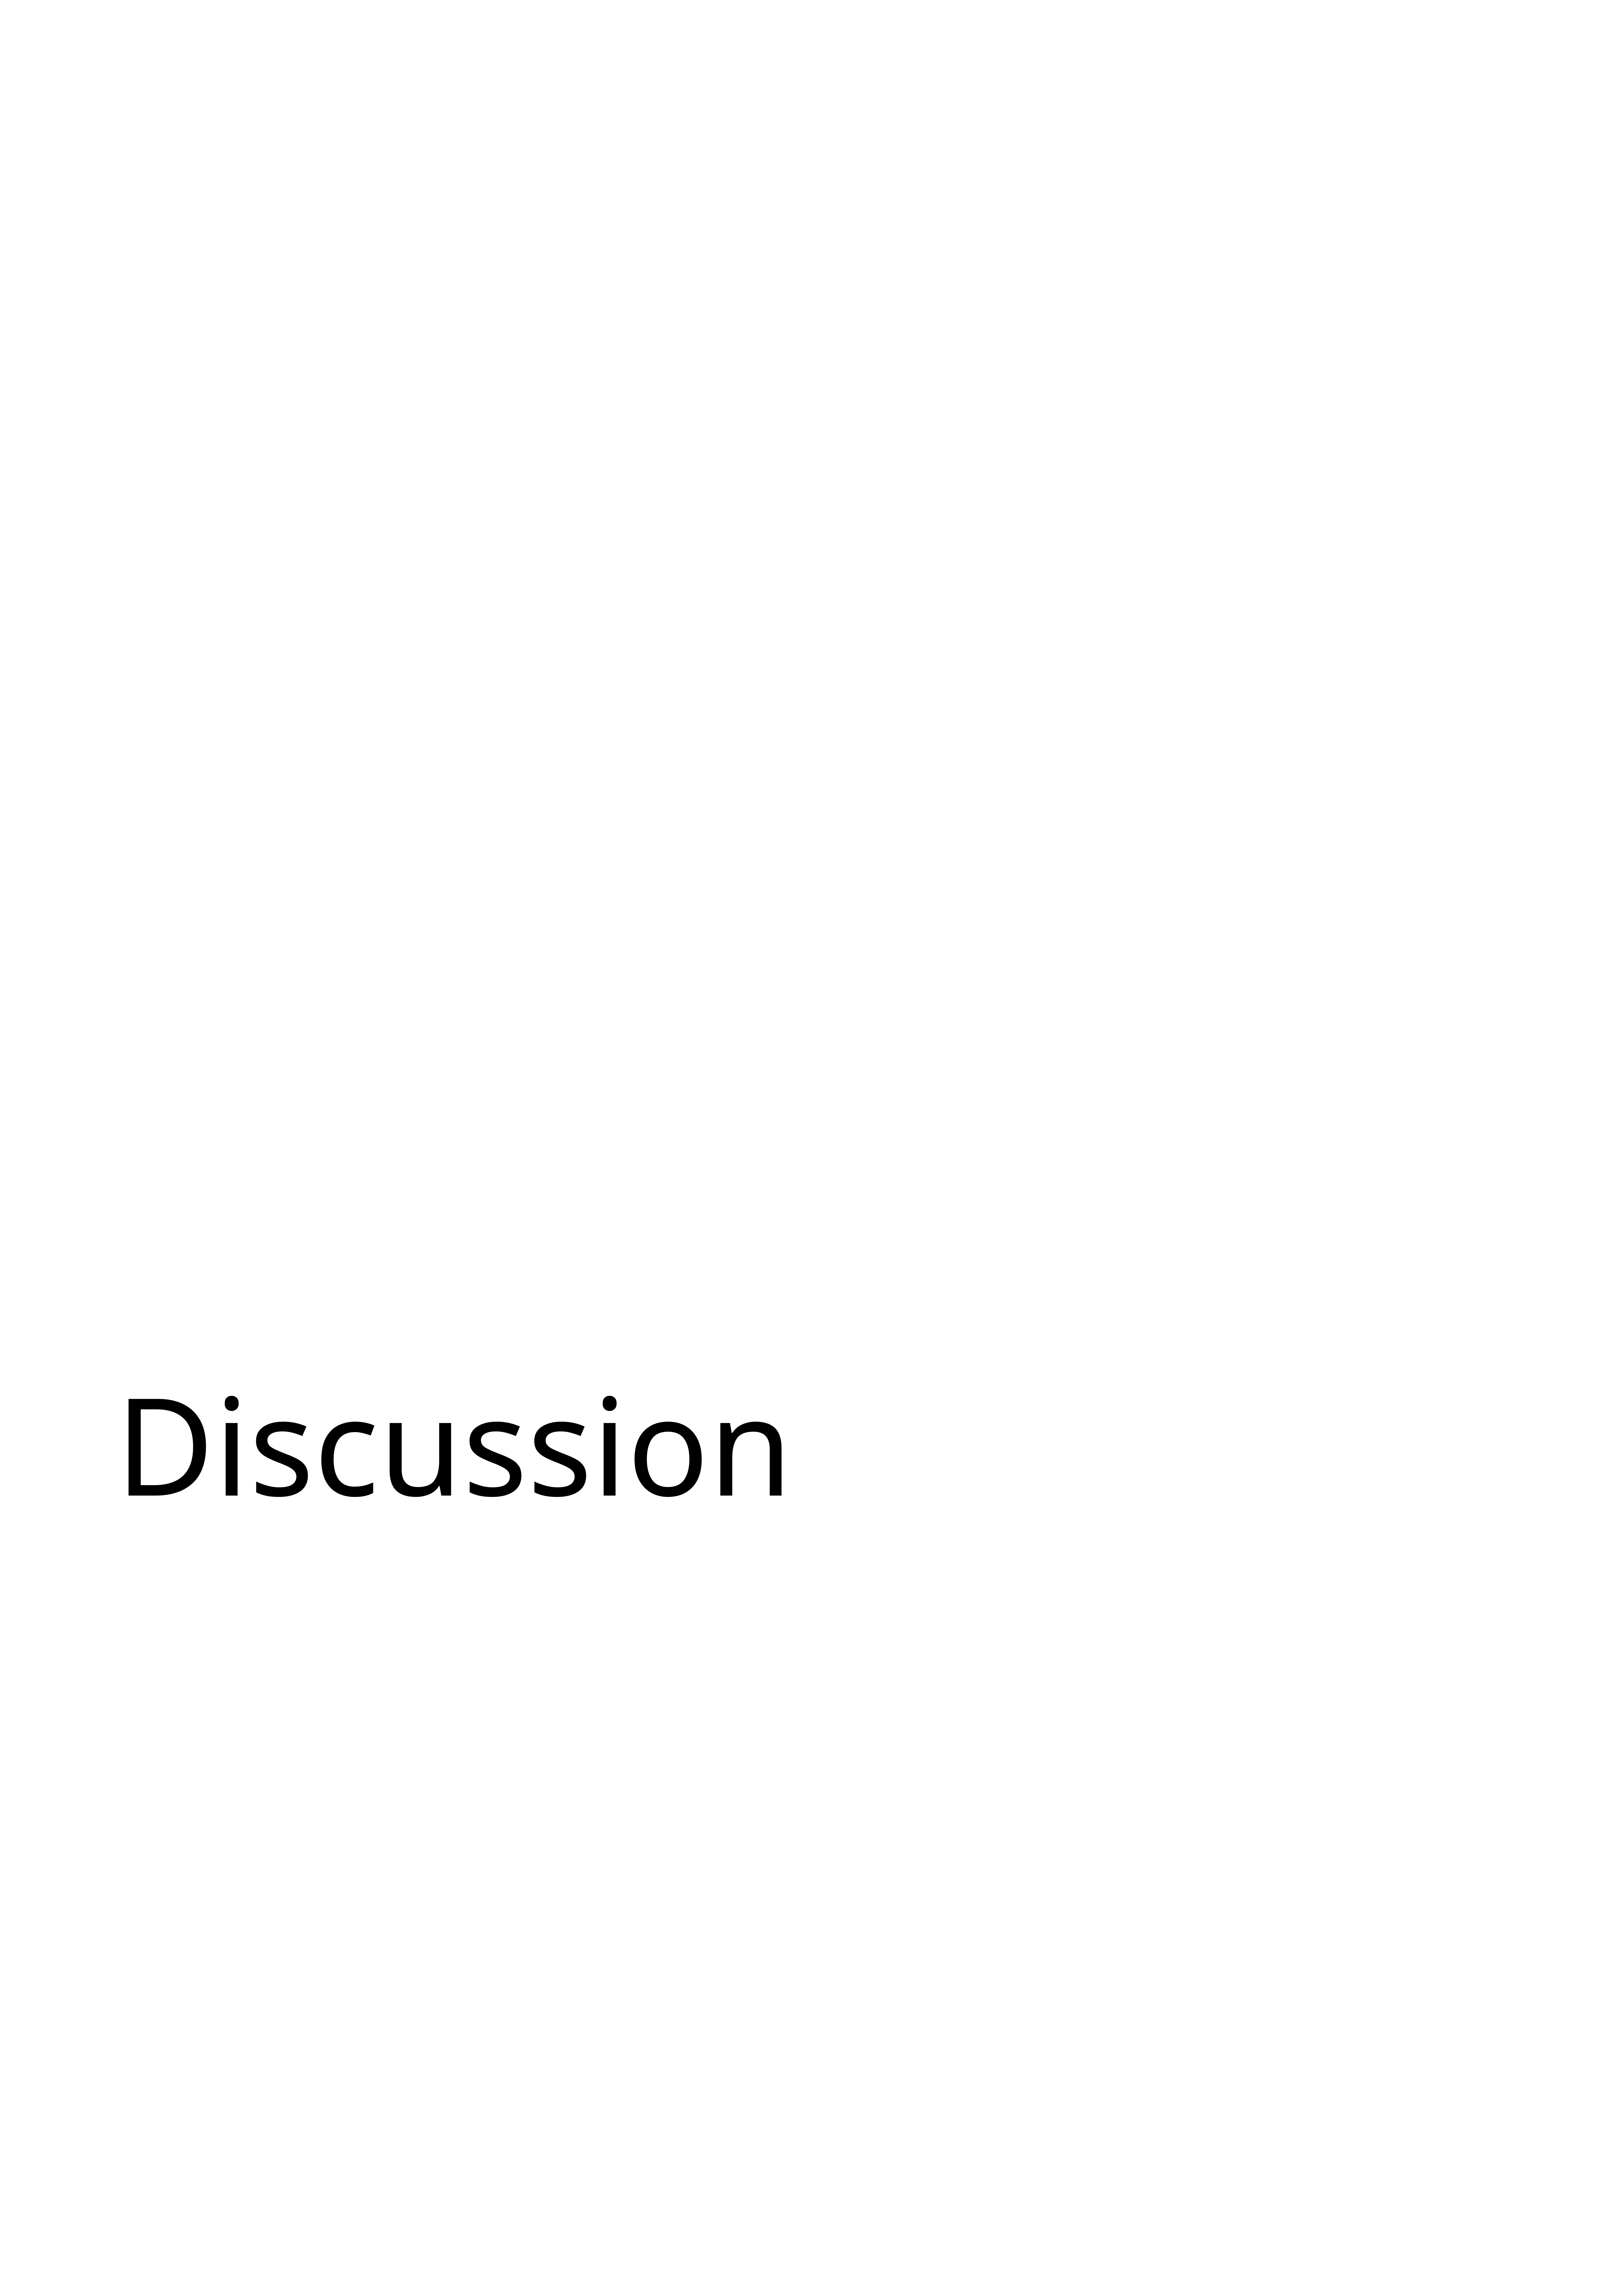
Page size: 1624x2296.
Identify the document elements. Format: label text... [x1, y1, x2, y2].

title Discussion [111, 572, 1512, 1528]
